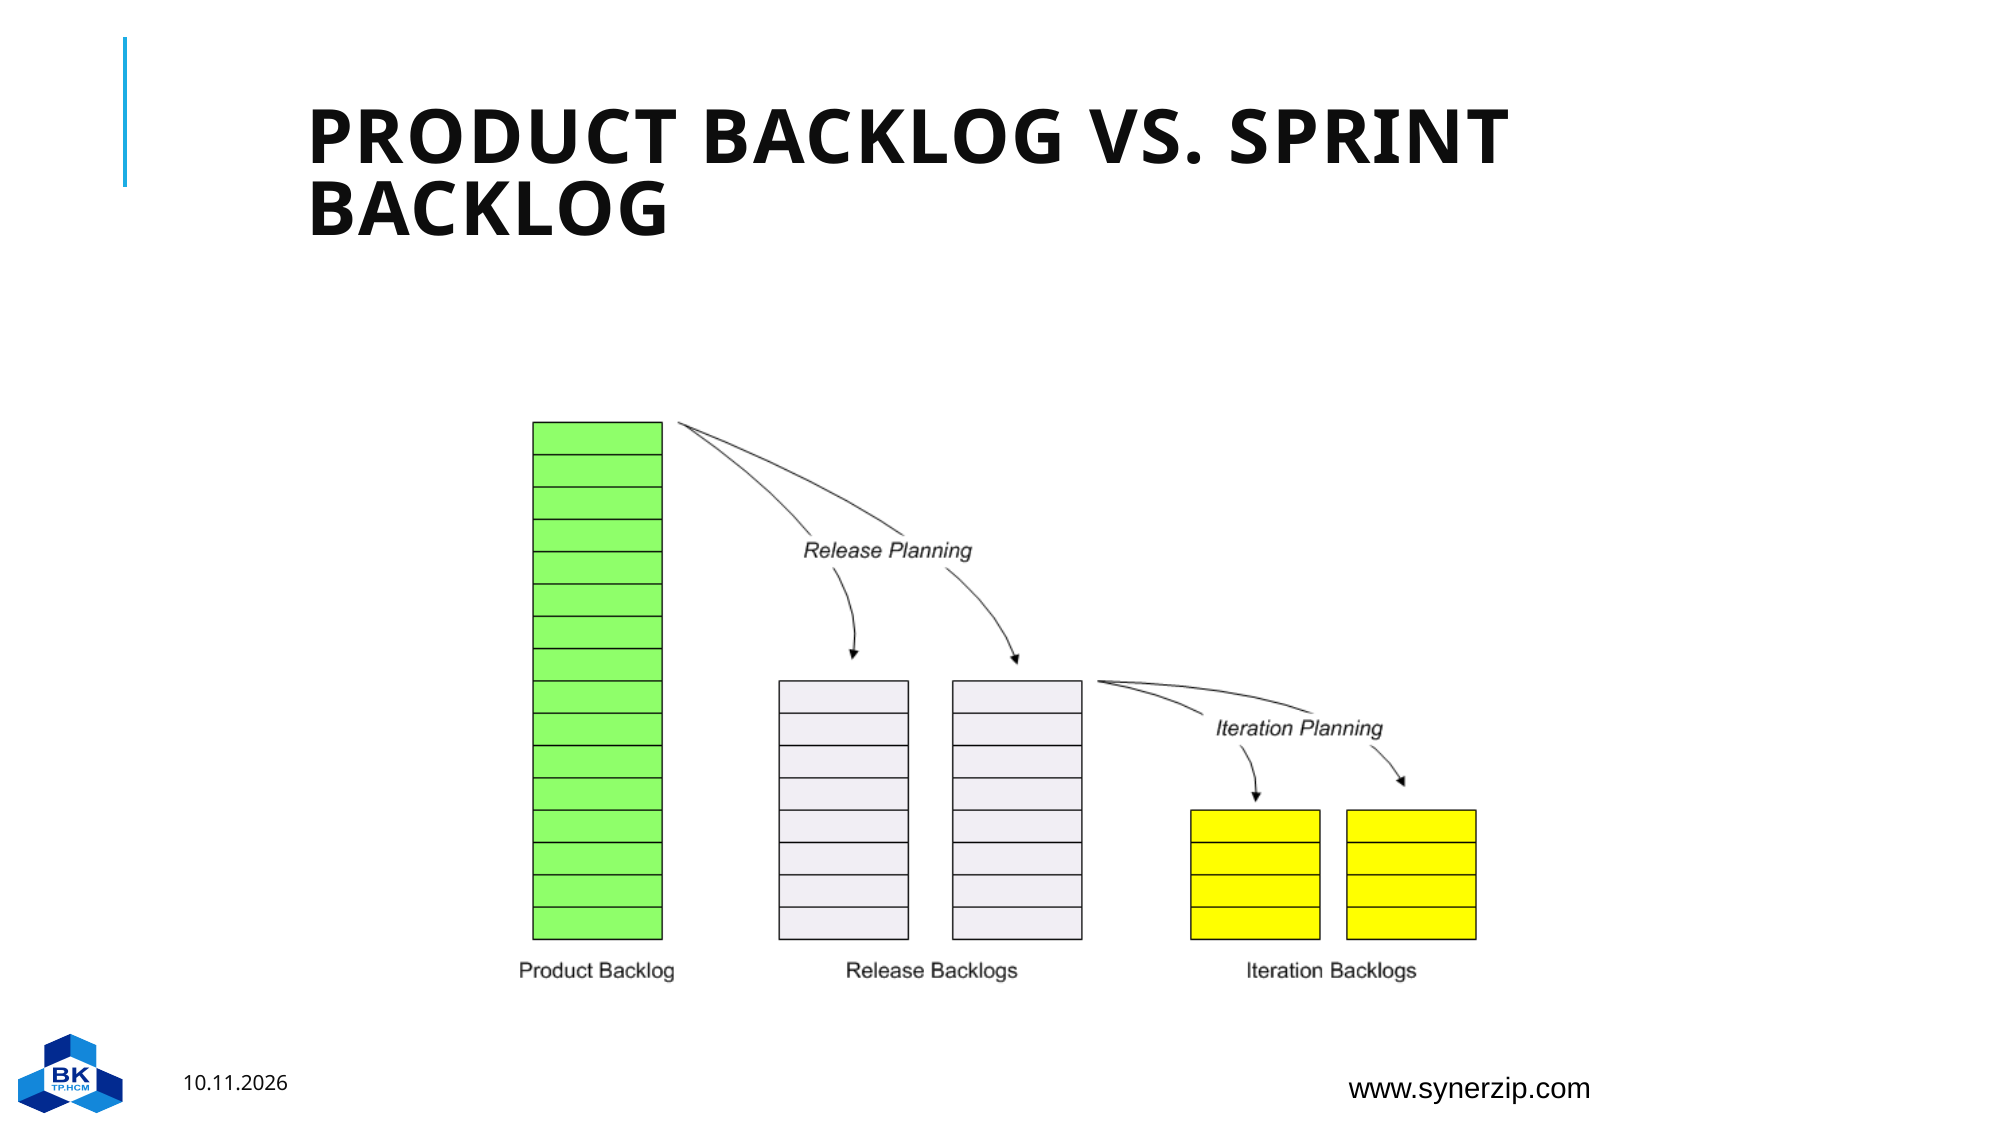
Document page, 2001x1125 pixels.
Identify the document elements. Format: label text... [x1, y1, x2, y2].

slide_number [168, 1061, 522, 1107]
picture [0, 1027, 143, 1125]
text_box www.synerzip.com [1333, 1061, 1651, 1112]
title Product backlog vs. sprint backlog [291, 60, 1709, 296]
picture [507, 399, 1493, 1017]
